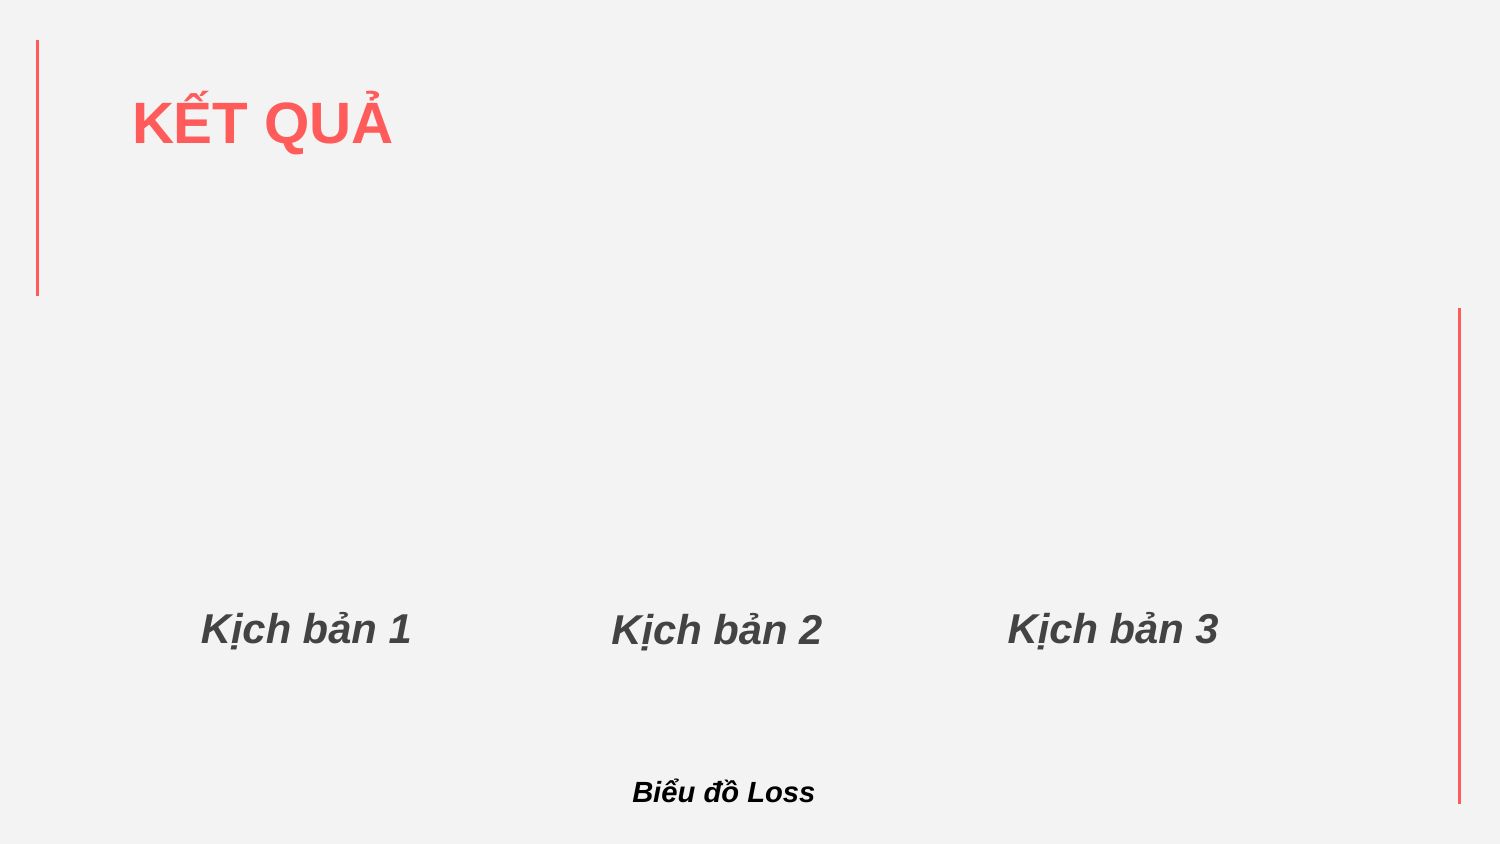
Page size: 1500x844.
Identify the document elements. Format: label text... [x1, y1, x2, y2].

text_box Kịch bản 2 [579, 597, 855, 659]
text_box Kịch bản 1 [175, 597, 437, 657]
text_box Kịch bản 3 [973, 597, 1253, 657]
title KẾT QUẢ [117, 70, 1383, 148]
text_box Biểu đồ Loss [617, 766, 855, 816]
